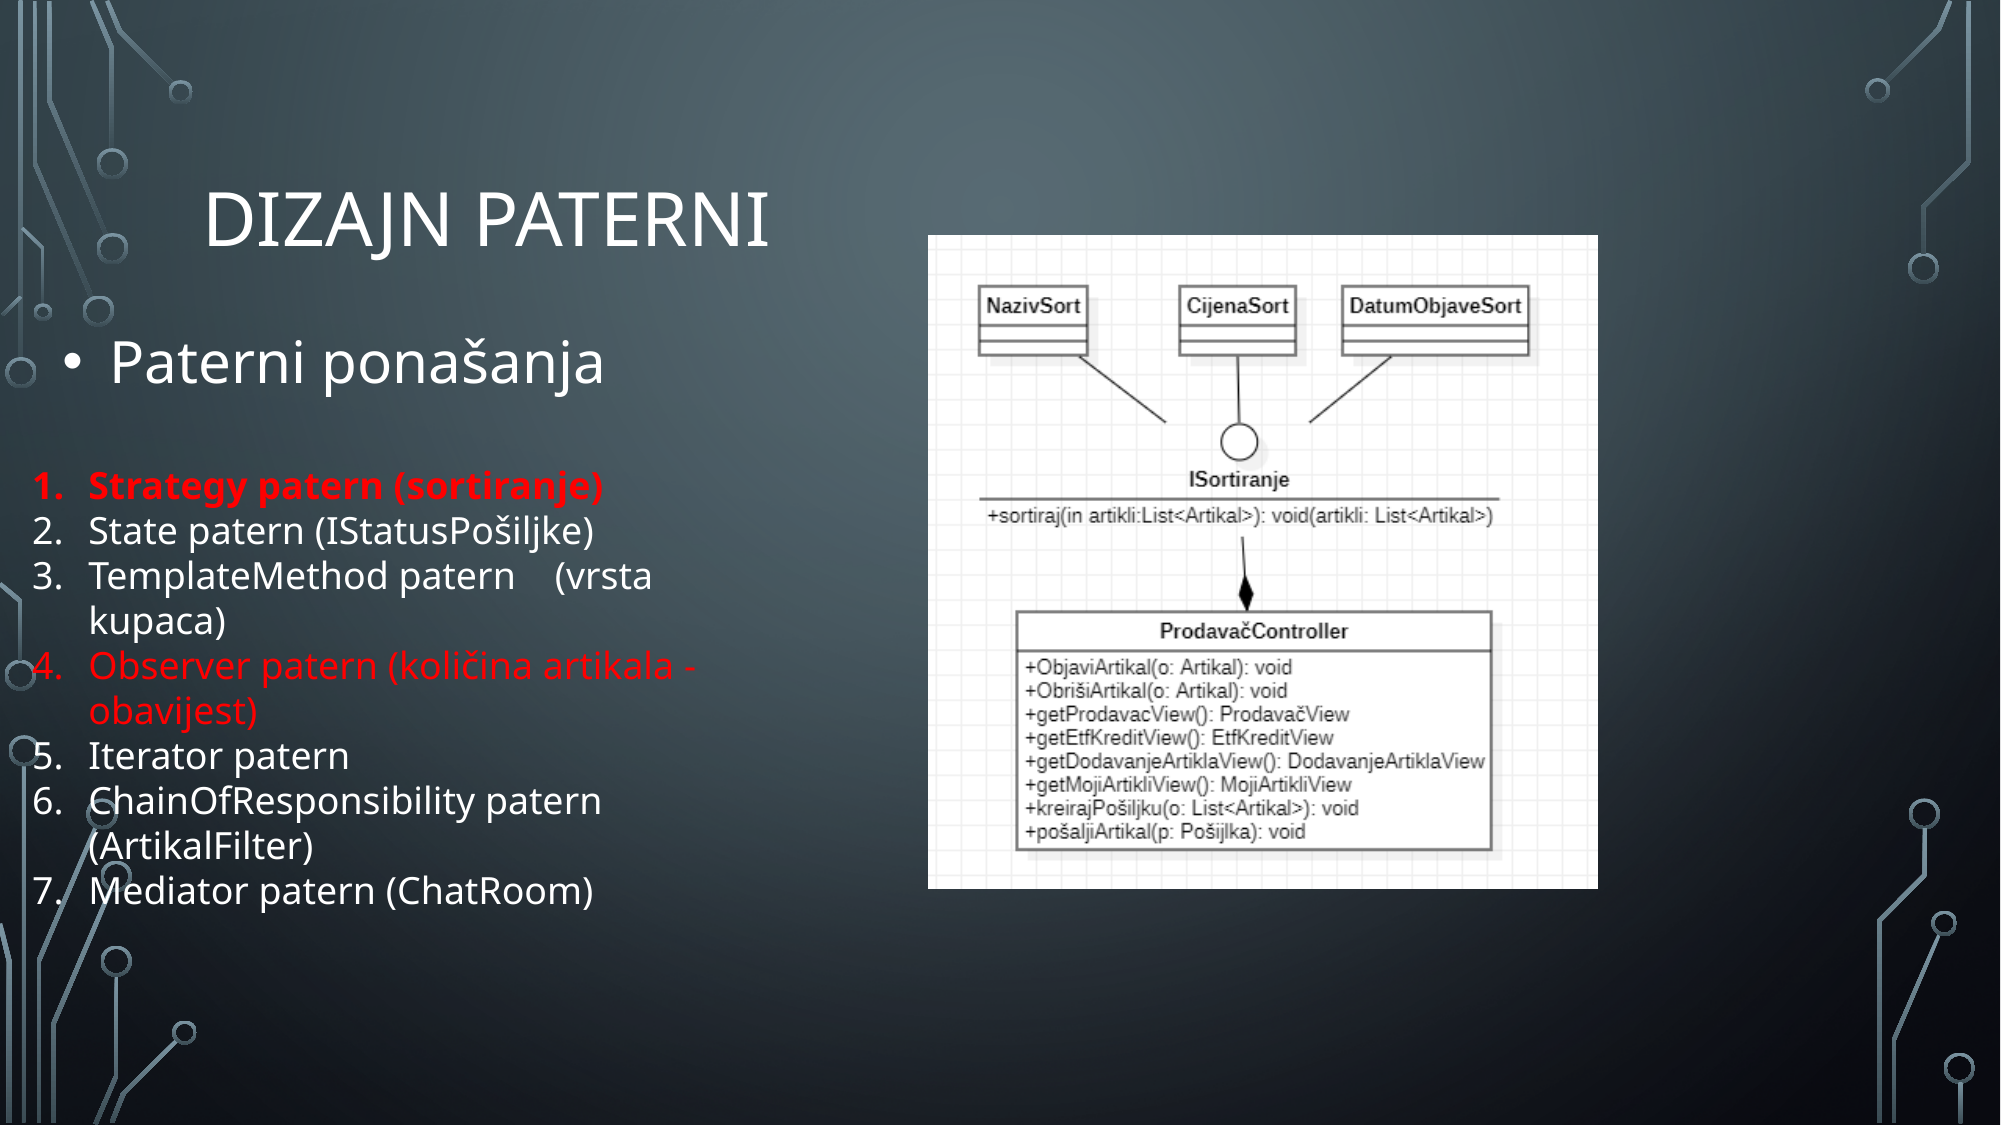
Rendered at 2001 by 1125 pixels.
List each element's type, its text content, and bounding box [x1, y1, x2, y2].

picture [928, 235, 1598, 890]
title Dizajn paterni [187, 101, 1813, 344]
text_box Paterni ponašanja [47, 317, 679, 403]
text_box Strategy patern (sortiranje) State patern (IStatusPošiljke) TemplateMethod patern (vrsta kupaca) Observer patern (količina artikala - obavijest) Iterator patern ChainOfResponsibility patern (ArtikalFilter) Mediator patern (ChatRoom) [17, 454, 789, 920]
